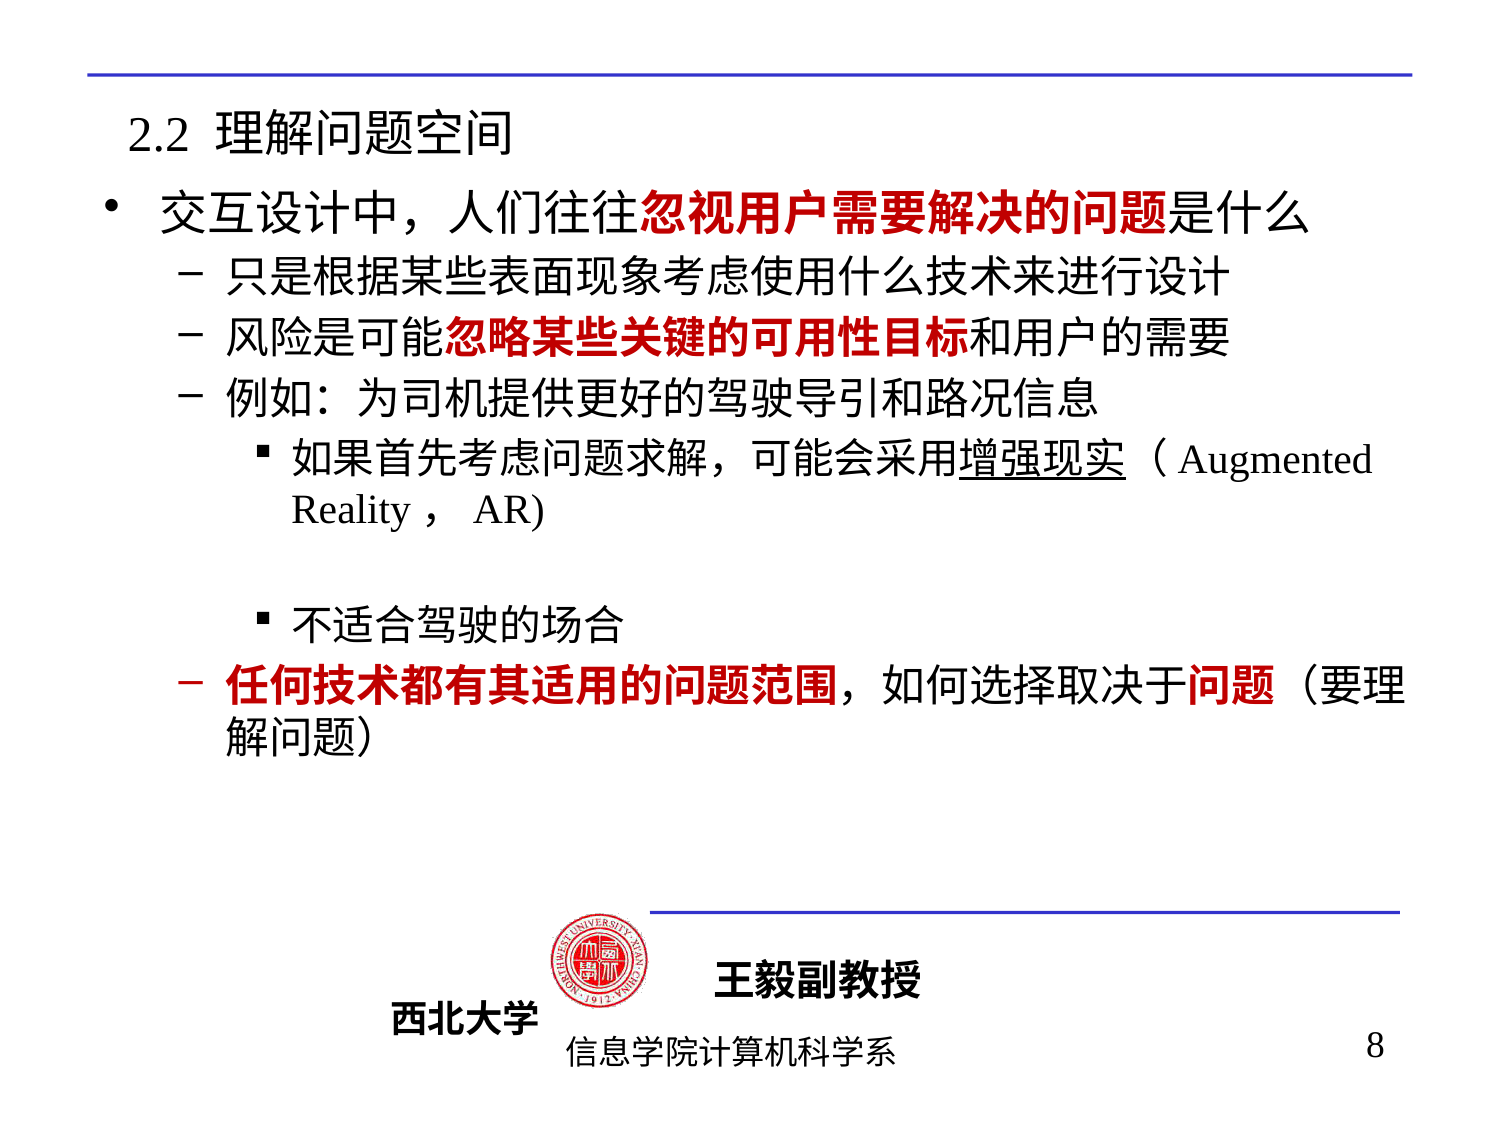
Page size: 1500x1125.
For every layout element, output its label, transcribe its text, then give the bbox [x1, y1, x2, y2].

slide_number 8 [1087, 1012, 1401, 1088]
list 交互设计中，人们往往忽视用户需要解决的问题是什么 只是根据某些表面现象考虑使用什么技术来进行设计 风险是可能忽略某些关键的可用性目标和用户的需要 例如：为司机提供更好的驾驶导引和路况信息 如果首先考虑问题求解，可能会采用增强现实（Augmented Reality，AR) 不适合驾驶的场合 任何技术都有其适用的问题范围，如何选择取决于问题（要理解问题） [88, 174, 1424, 900]
title 2.2 理解问题空间 [112, 87, 1388, 174]
